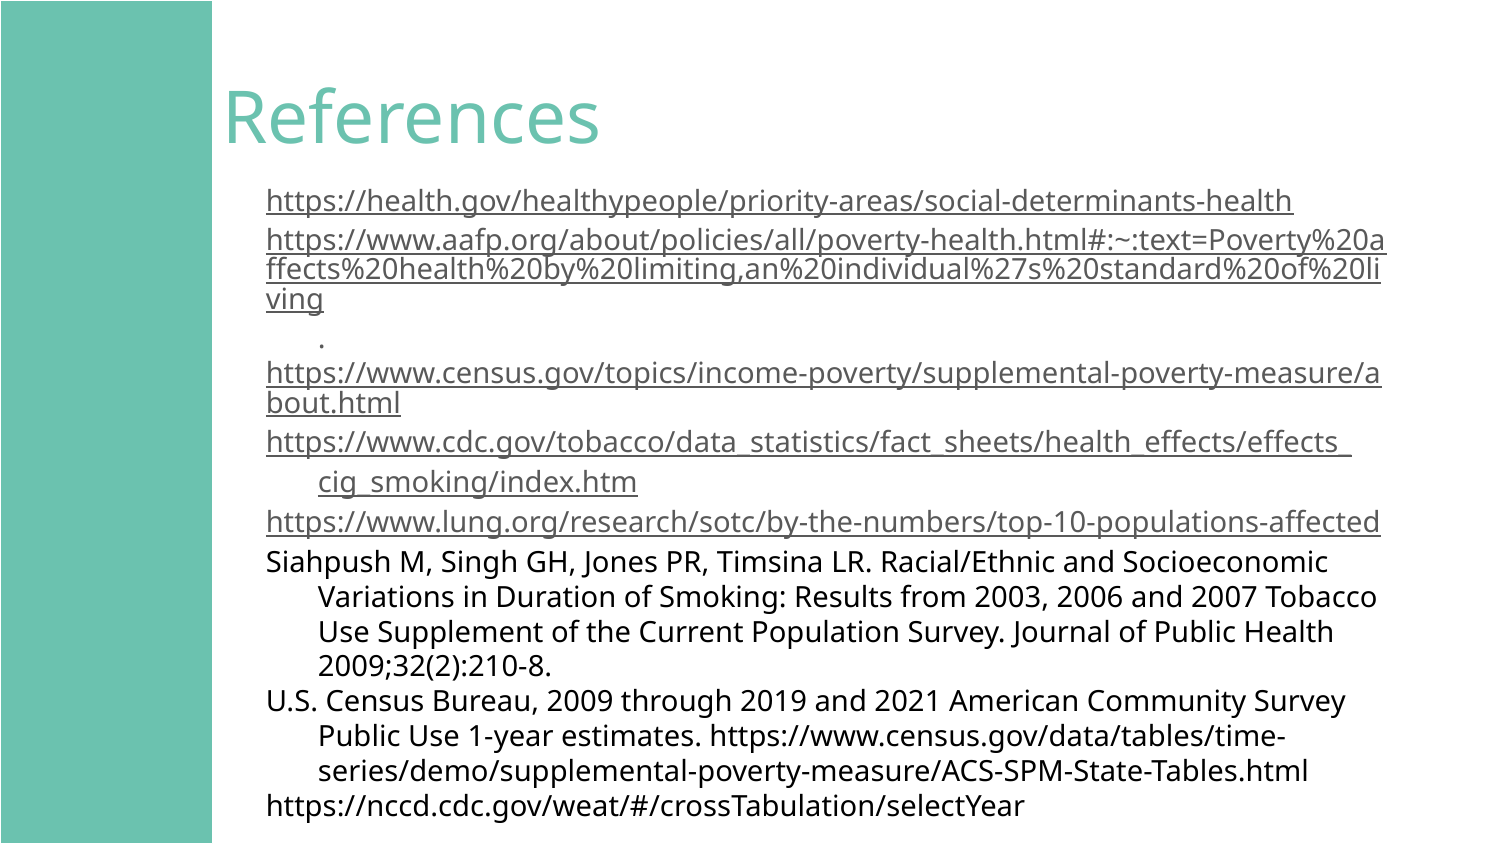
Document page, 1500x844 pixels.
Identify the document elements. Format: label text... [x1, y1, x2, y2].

title References [207, 72, 1382, 167]
subtitle https://health.gov/healthypeople/priority-areas/social-determinants-health https://www.aafp.org/about/policies/all/poverty-health.html#:~:text=Poverty%20affects%20health%20by%20limiting,an%20individual%27s%20standard%20of%20living. https://www.census.gov/topics/income-poverty/supplemental-poverty-measure/about.html https://www.cdc.gov/tobacco/data_statistics/fact_sheets/health_effects/effects_cig_smoking/index.htm https://www.lung.org/research/sotc/by-the-numbers/top-10-populations-affected Siahpush M, Singh GH, Jones PR, Timsina LR. Racial/Ethnic and Socioeconomic Variations in Duration of Smoking: Results from 2003, 2006 and 2007 Tobacco Use Supplement of the Current Population Survey. Journal of Public Health 2009;32(2):210-8. U.S. Census Bureau, 2009 through 2019 and 2021 American Community Survey Public Use 1-year estimates. https://www.census.gov/data/tables/time-series/demo/supplemental-poverty-measure/ACS-SPM-State-Tables.html https://nccd.cdc.gov/weat/#/crossTabulation/selectYear [227, 166, 1403, 771]
